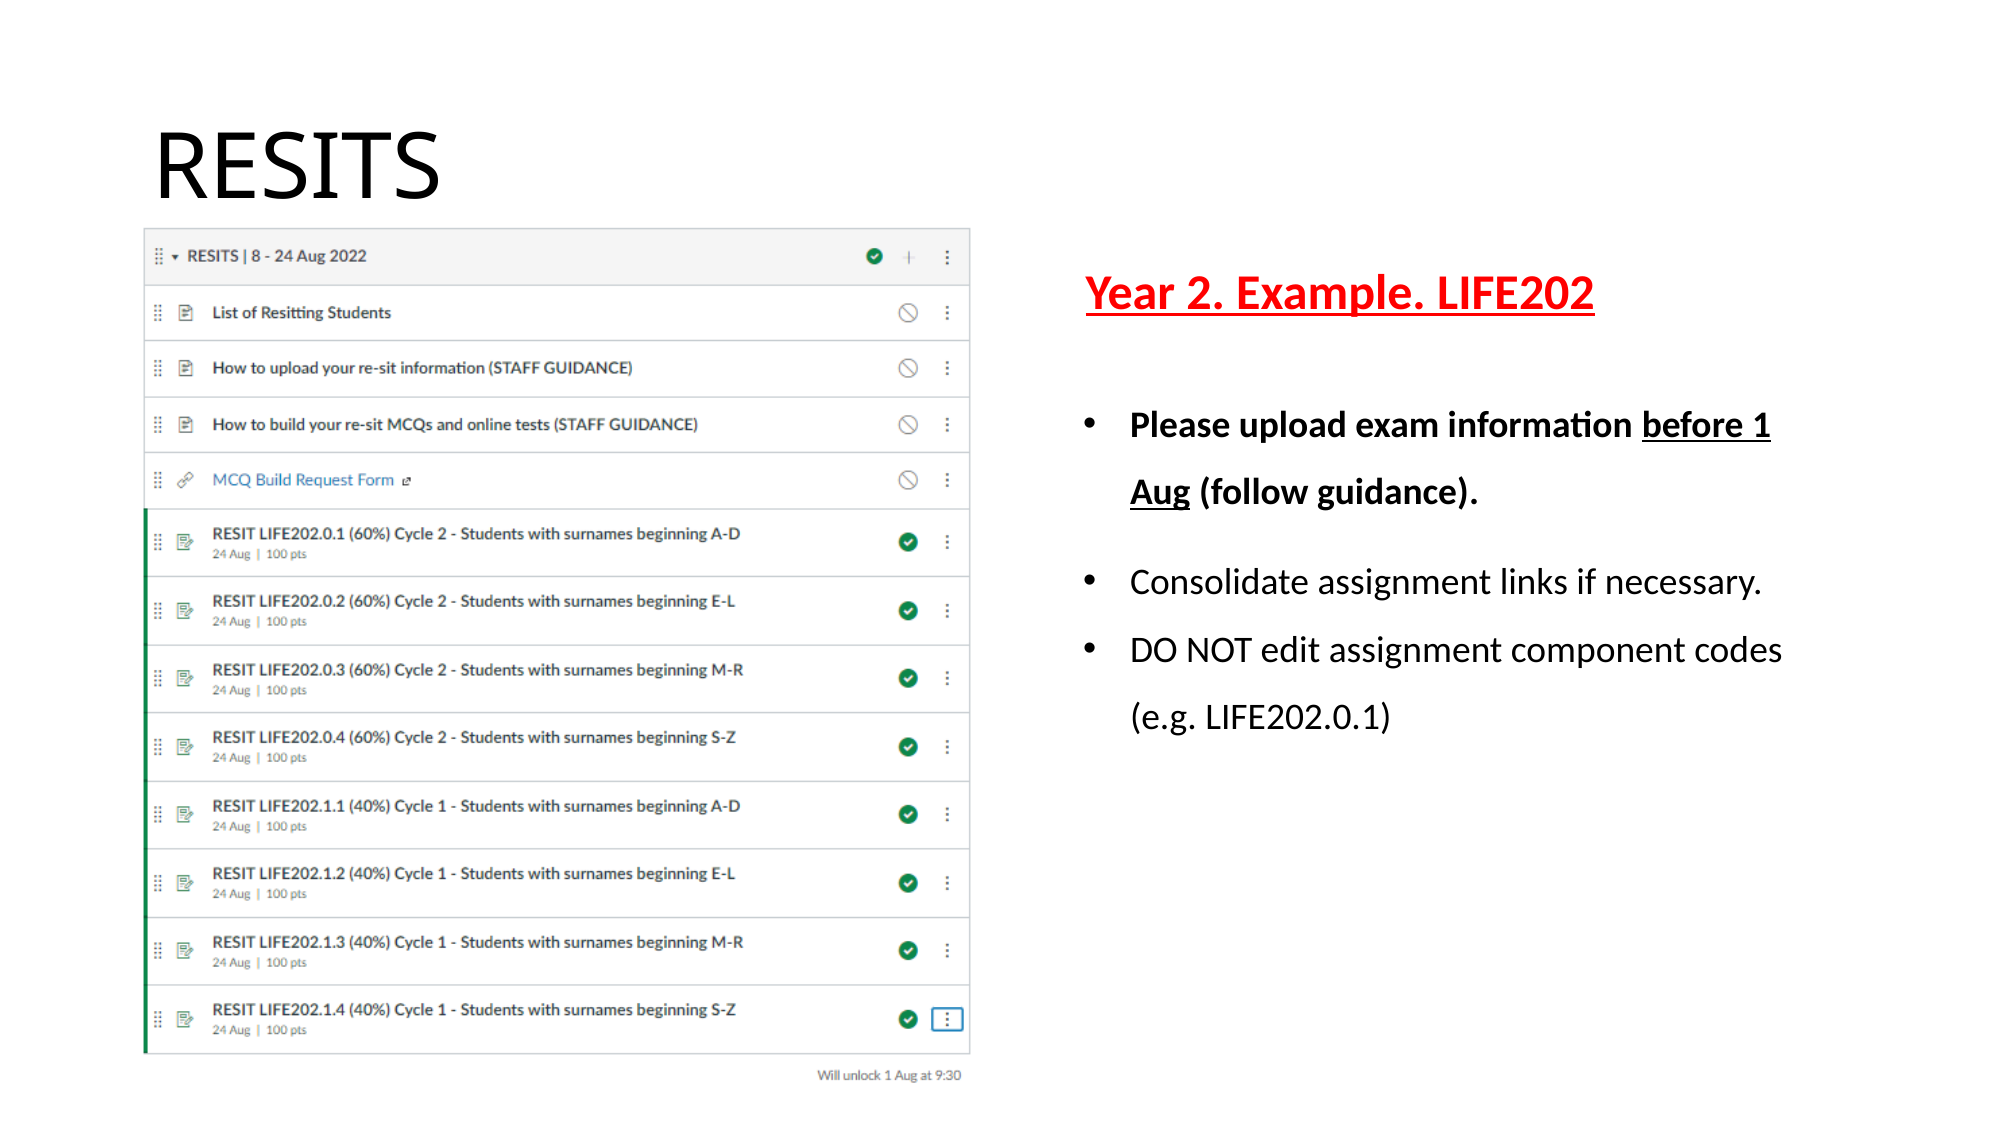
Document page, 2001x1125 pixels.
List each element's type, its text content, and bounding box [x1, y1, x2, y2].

title RESITS [137, 59, 1863, 278]
text_box Year 2. Example. LIFE202 [1070, 252, 1611, 327]
picture [137, 220, 980, 1095]
text_box Please upload exam information before 1 Aug (follow guidance). Consolidate assignment links if necessary. DO NOT edit assignment component codes (e.g. LIFE202.0.1) [1068, 370, 1850, 835]
